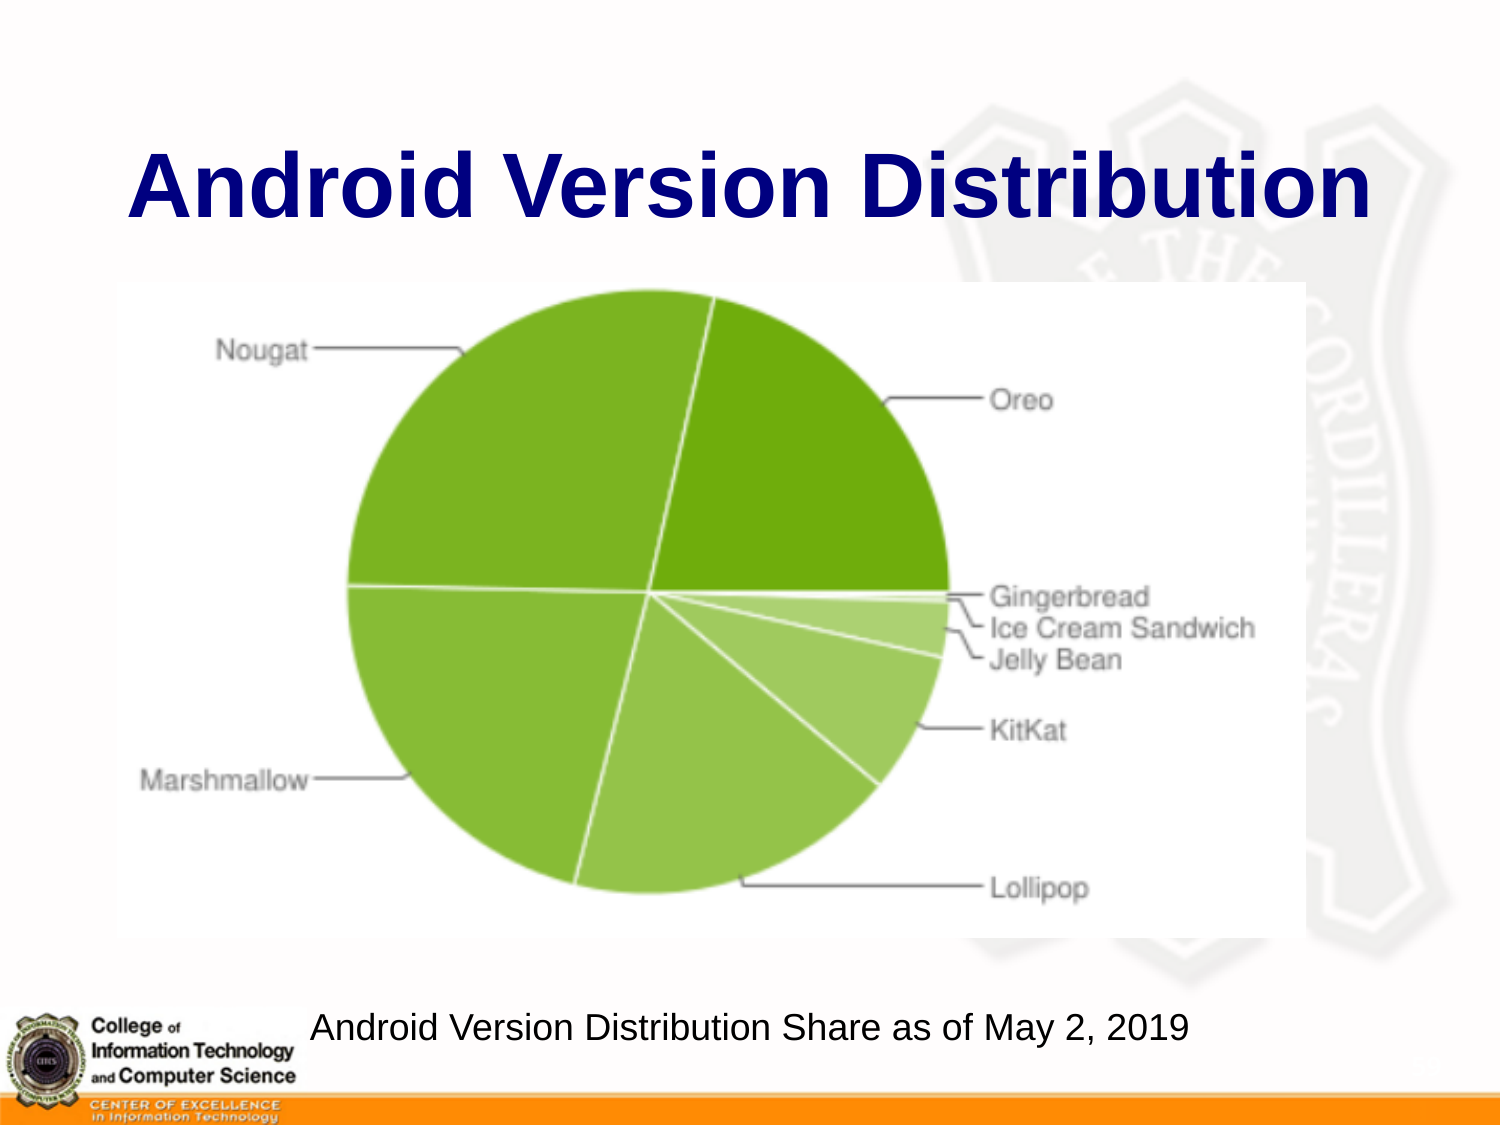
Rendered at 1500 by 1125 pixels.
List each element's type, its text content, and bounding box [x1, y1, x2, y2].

text_box Android Version Distribution Share as of May 2, 2019 [269, 996, 1231, 1056]
title Android Version Distribution [110, 93, 1391, 281]
picture [0, 0, 1500, 1125]
